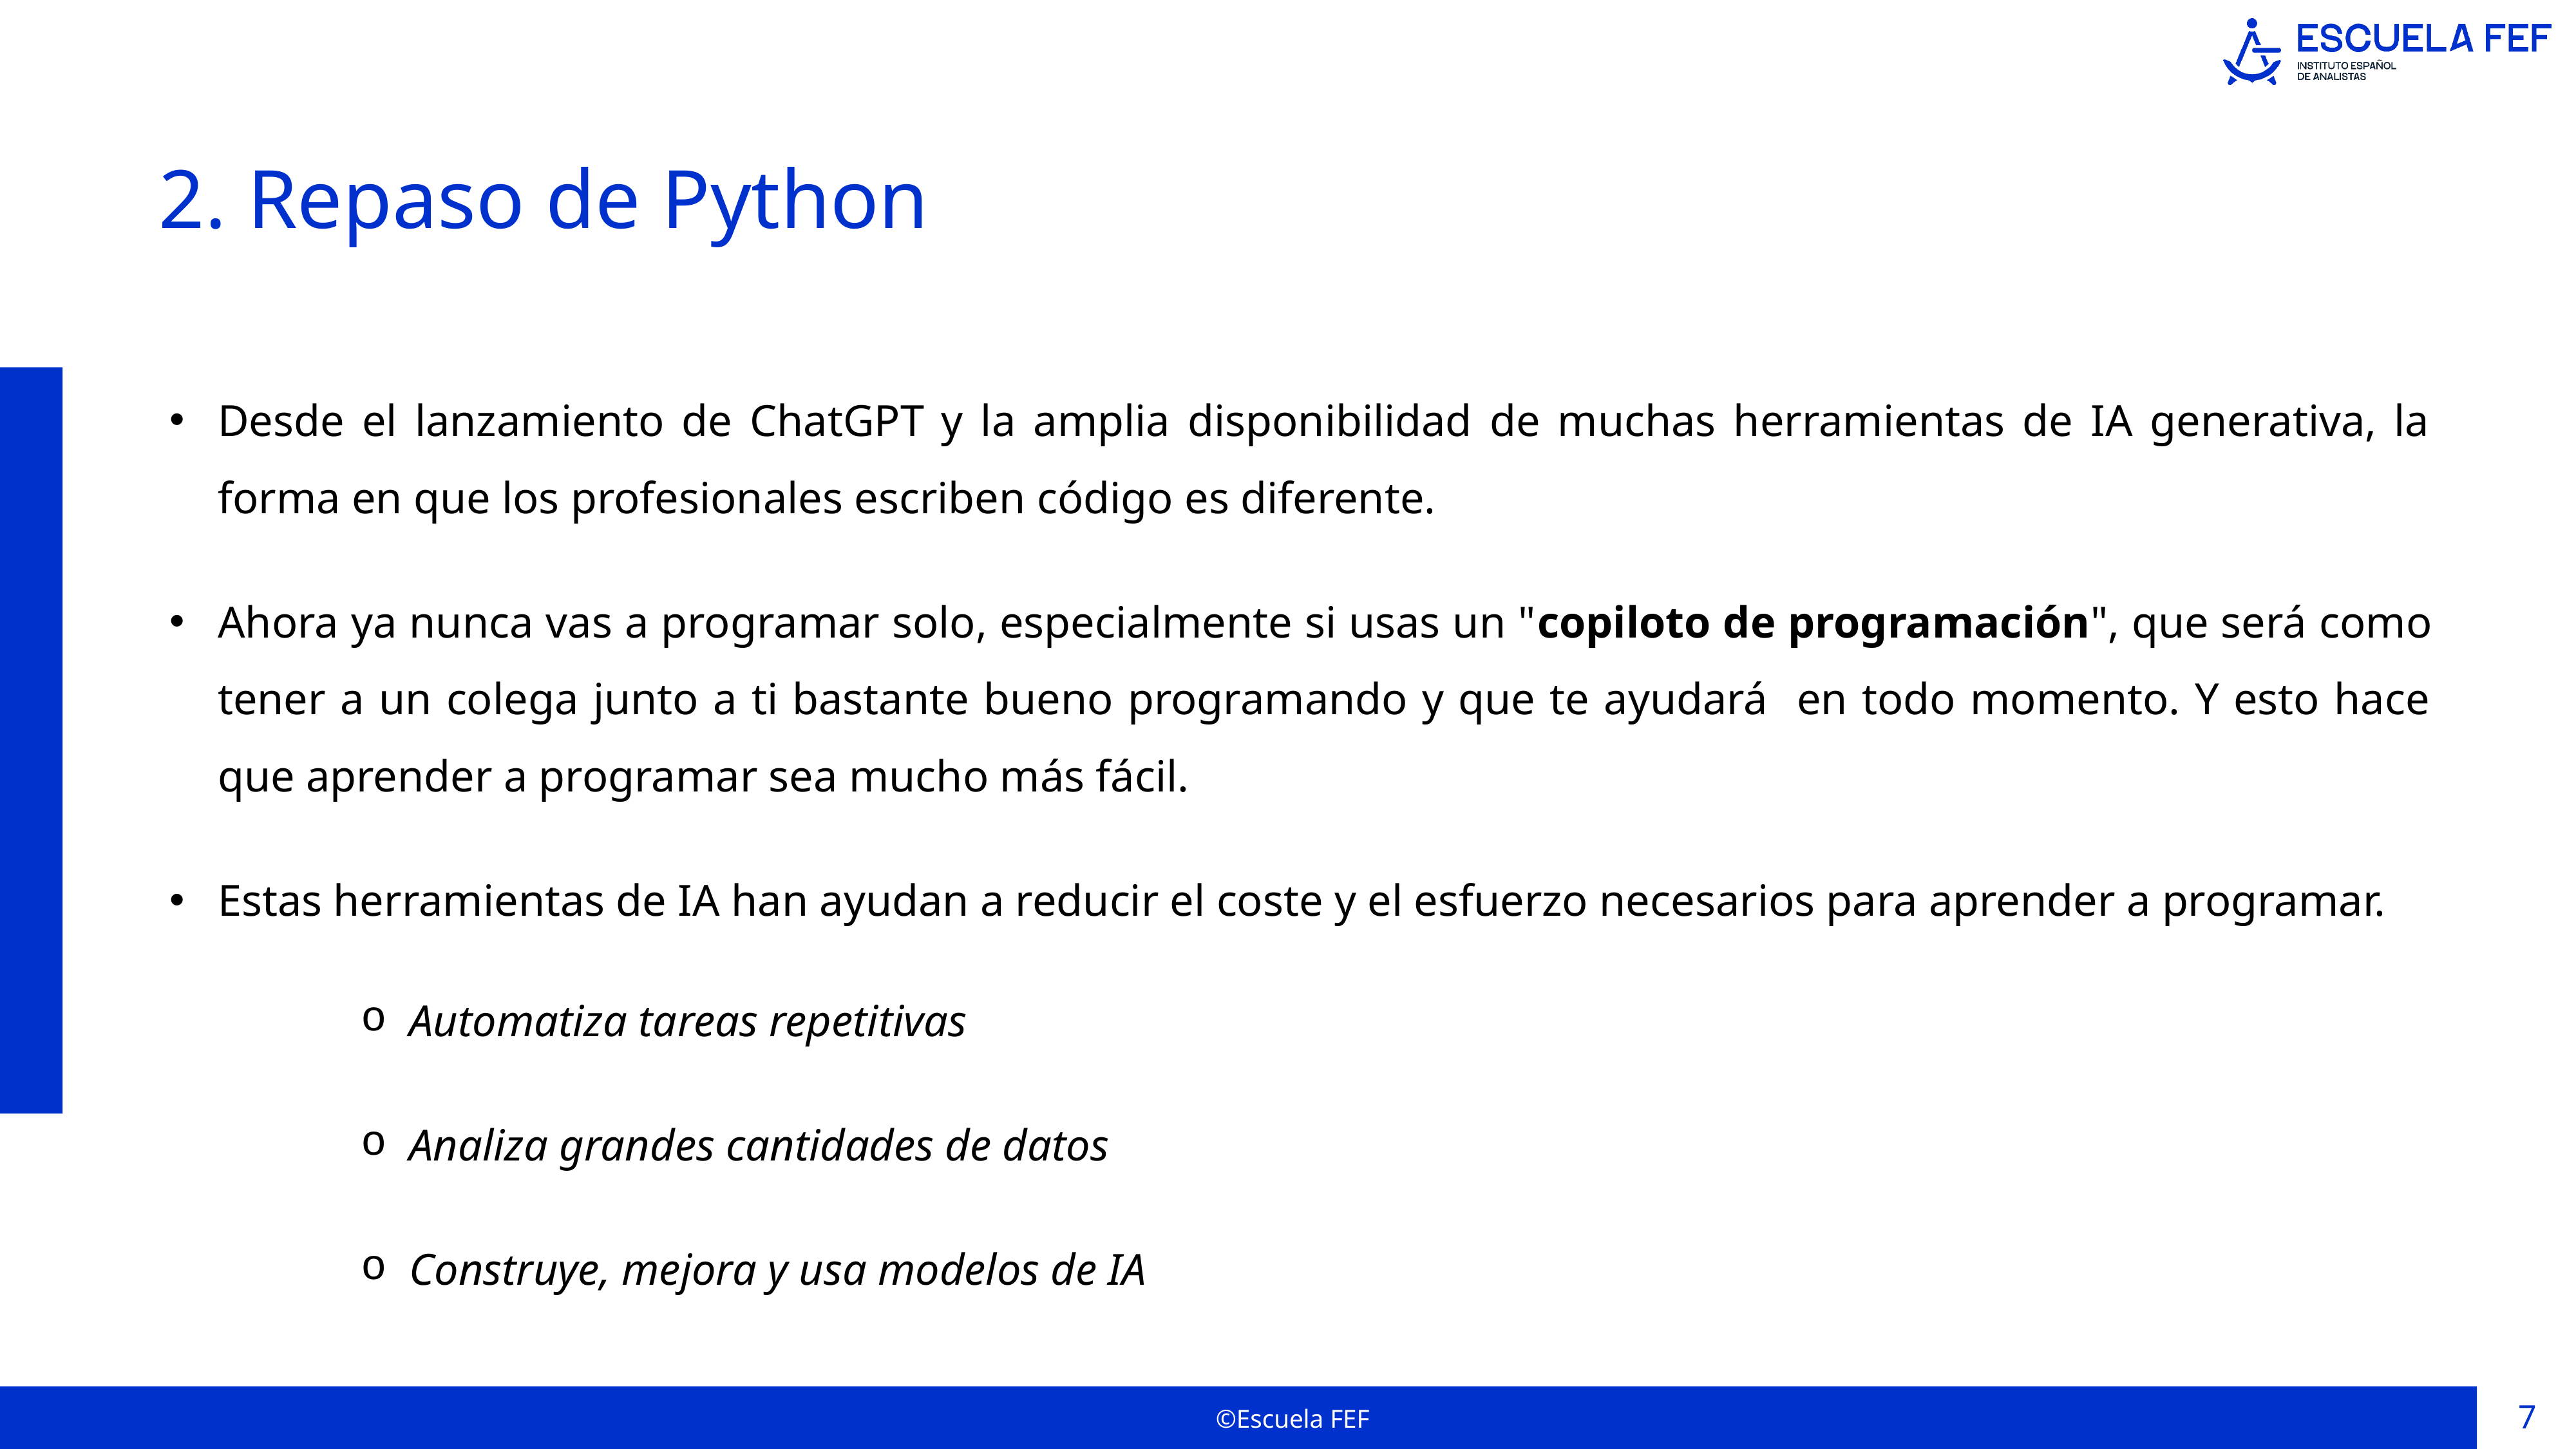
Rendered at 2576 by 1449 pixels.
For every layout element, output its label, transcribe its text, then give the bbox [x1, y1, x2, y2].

text_box Desde el lanzamiento de ChatGPT y la amplia disponibilidad de muchas herramientas de IA generativa, la forma en que los profesionales escriben código es diferente. Ahora ya nunca vas a programar solo, especialmente si usas un "copiloto de programación", que será como tener a un colega junto a ti bastante bueno programando y que te ayudará en todo momento. Y esto hace que aprender a programar sea mucho más fácil. Estas herramientas de IA han ayudan a reducir el coste y el esfuerzo necesarios para aprender a programar. [169, 367, 2433, 925]
text_box [0, 367, 63, 1114]
text_box Automatiza tareas repetitivas Analiza grandes cantidades de datos Construye, mejora y usa modelos de IA [361, 967, 1410, 1294]
text_box 2. Repaso de Python [149, 142, 1833, 249]
picture [2223, 18, 2552, 85]
